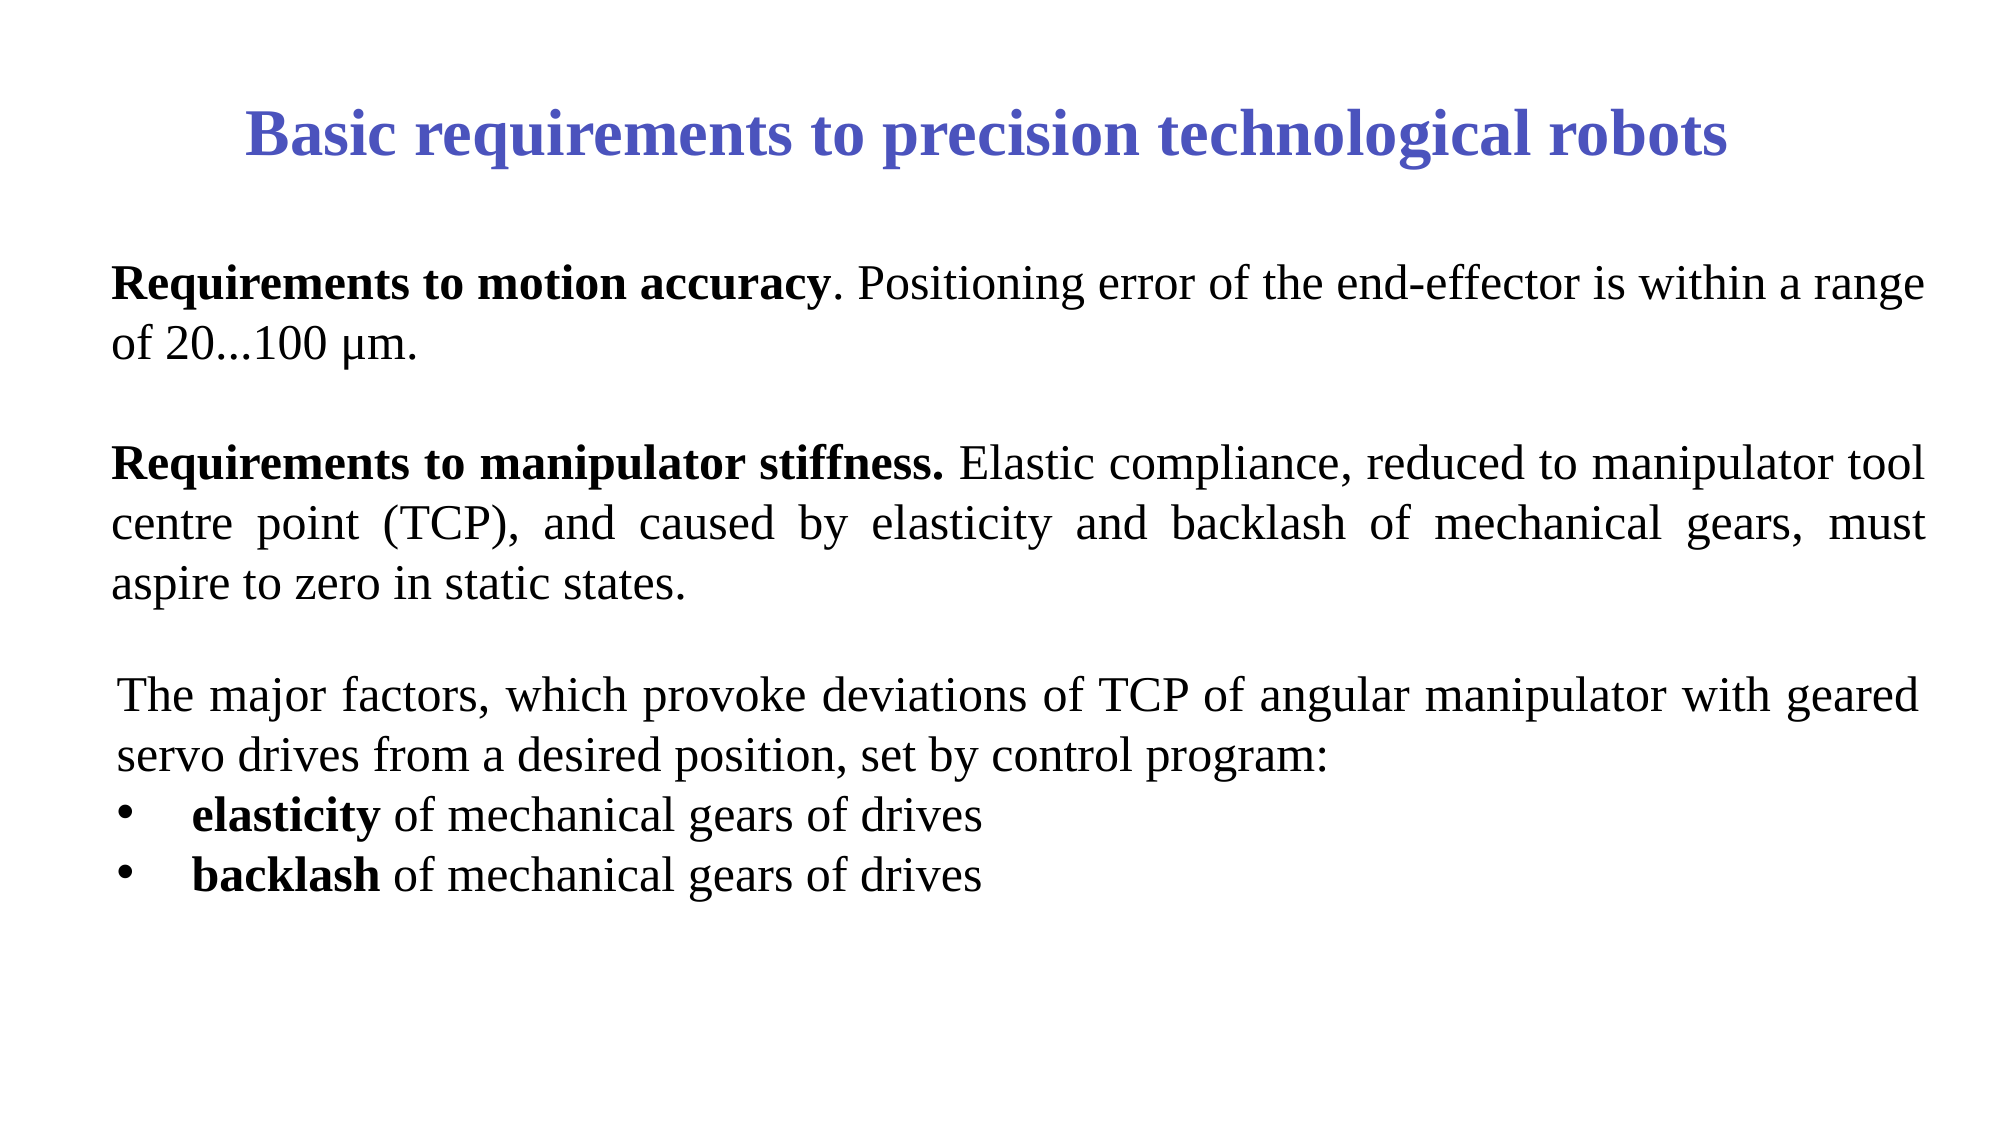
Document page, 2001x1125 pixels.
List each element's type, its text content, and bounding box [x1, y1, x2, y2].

text_box Basic requirements to precision technological robots [35, 80, 1941, 176]
text_box Requirements to motion accuracy. Positioning error of the end-effector is within a range of 20...100 μm. Requirements to manipulator stiffness. Elastic compliance, reduced to manipulator tool centre point (TCP), and caused by elasticity and backlash of mechanical gears, must aspire to zero in static states. [96, 241, 1941, 617]
text_box The major factors, which provoke deviations of TCP of angular manipulator with geared servo drives from a desired position, set by control program: elasticity of mechanical gears of drives backlash of mechanical gears of drives [101, 654, 1936, 909]
